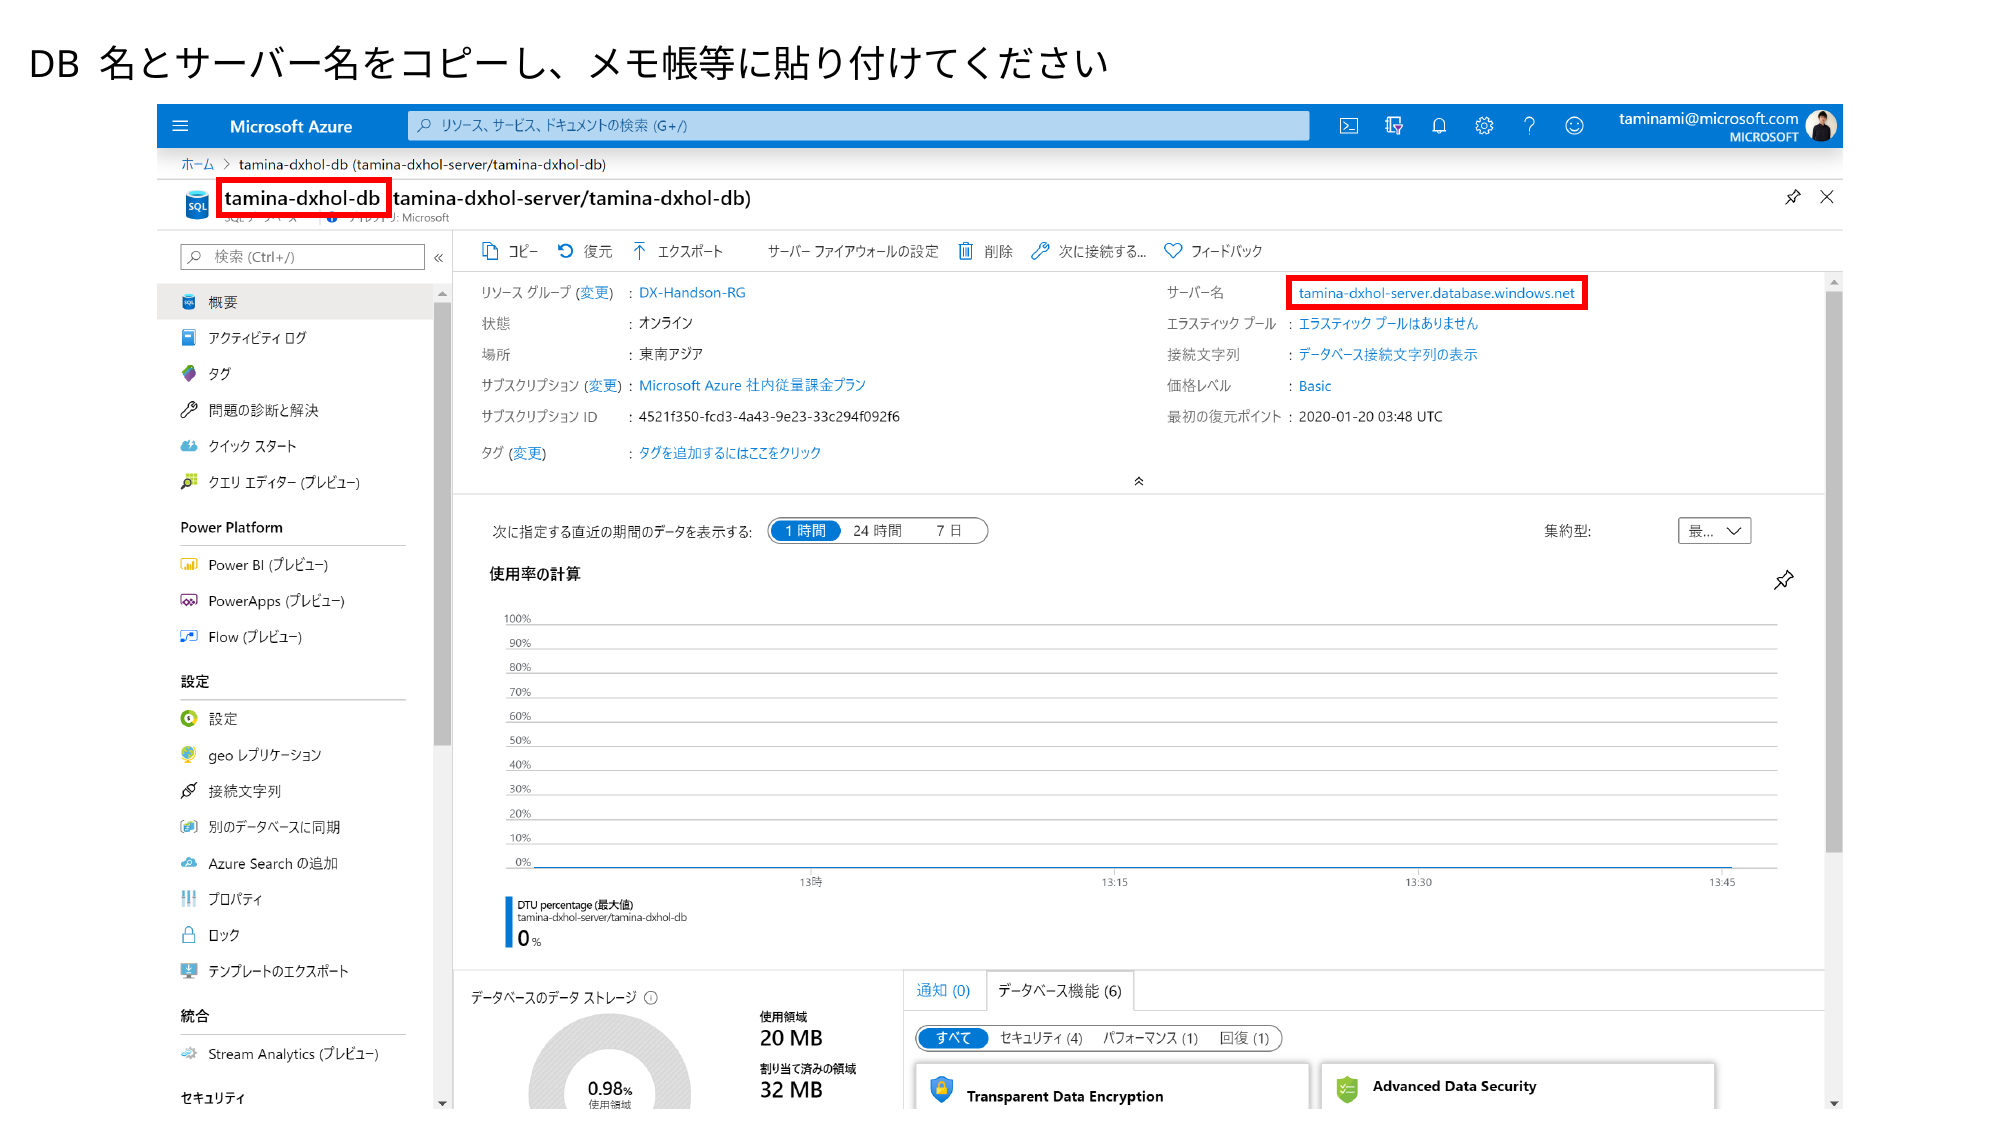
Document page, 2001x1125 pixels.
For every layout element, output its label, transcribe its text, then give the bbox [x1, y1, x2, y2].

picture [157, 104, 1843, 1109]
text_box DB 名とサーバー名をコピーし、メモ帳等に貼り付けてください [13, 32, 1126, 93]
